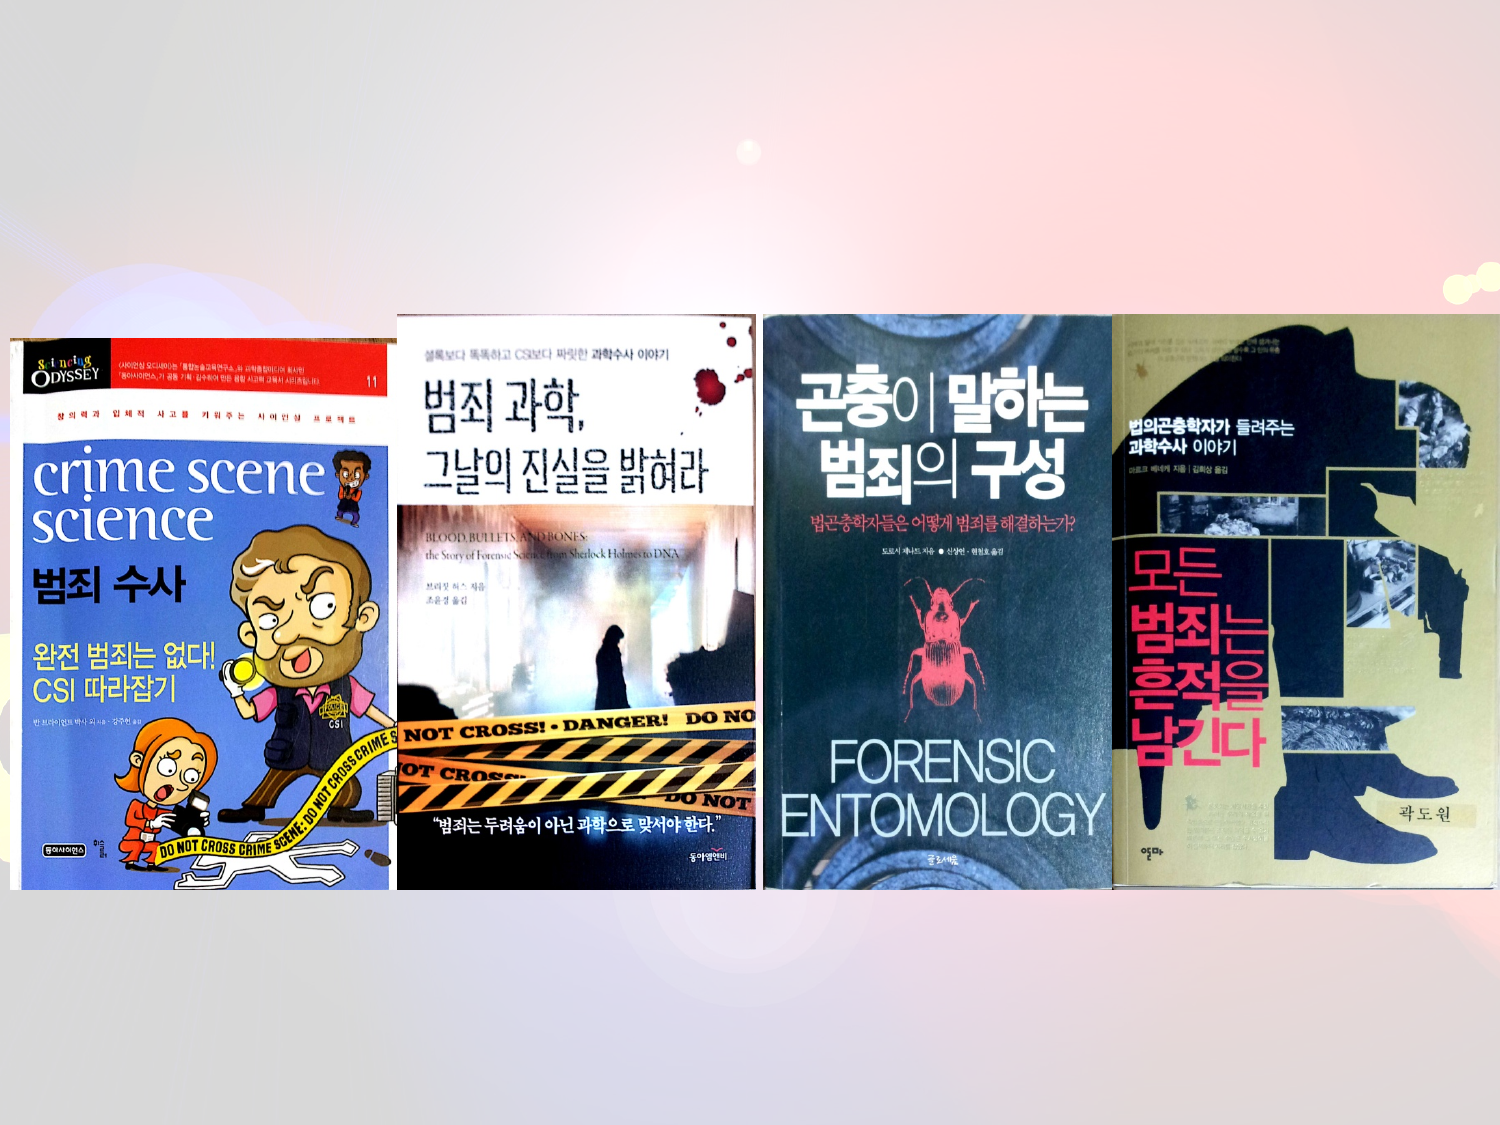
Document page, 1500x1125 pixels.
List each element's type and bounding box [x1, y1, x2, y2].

picture [0, 0, 1500, 1125]
list [10, 338, 392, 890]
